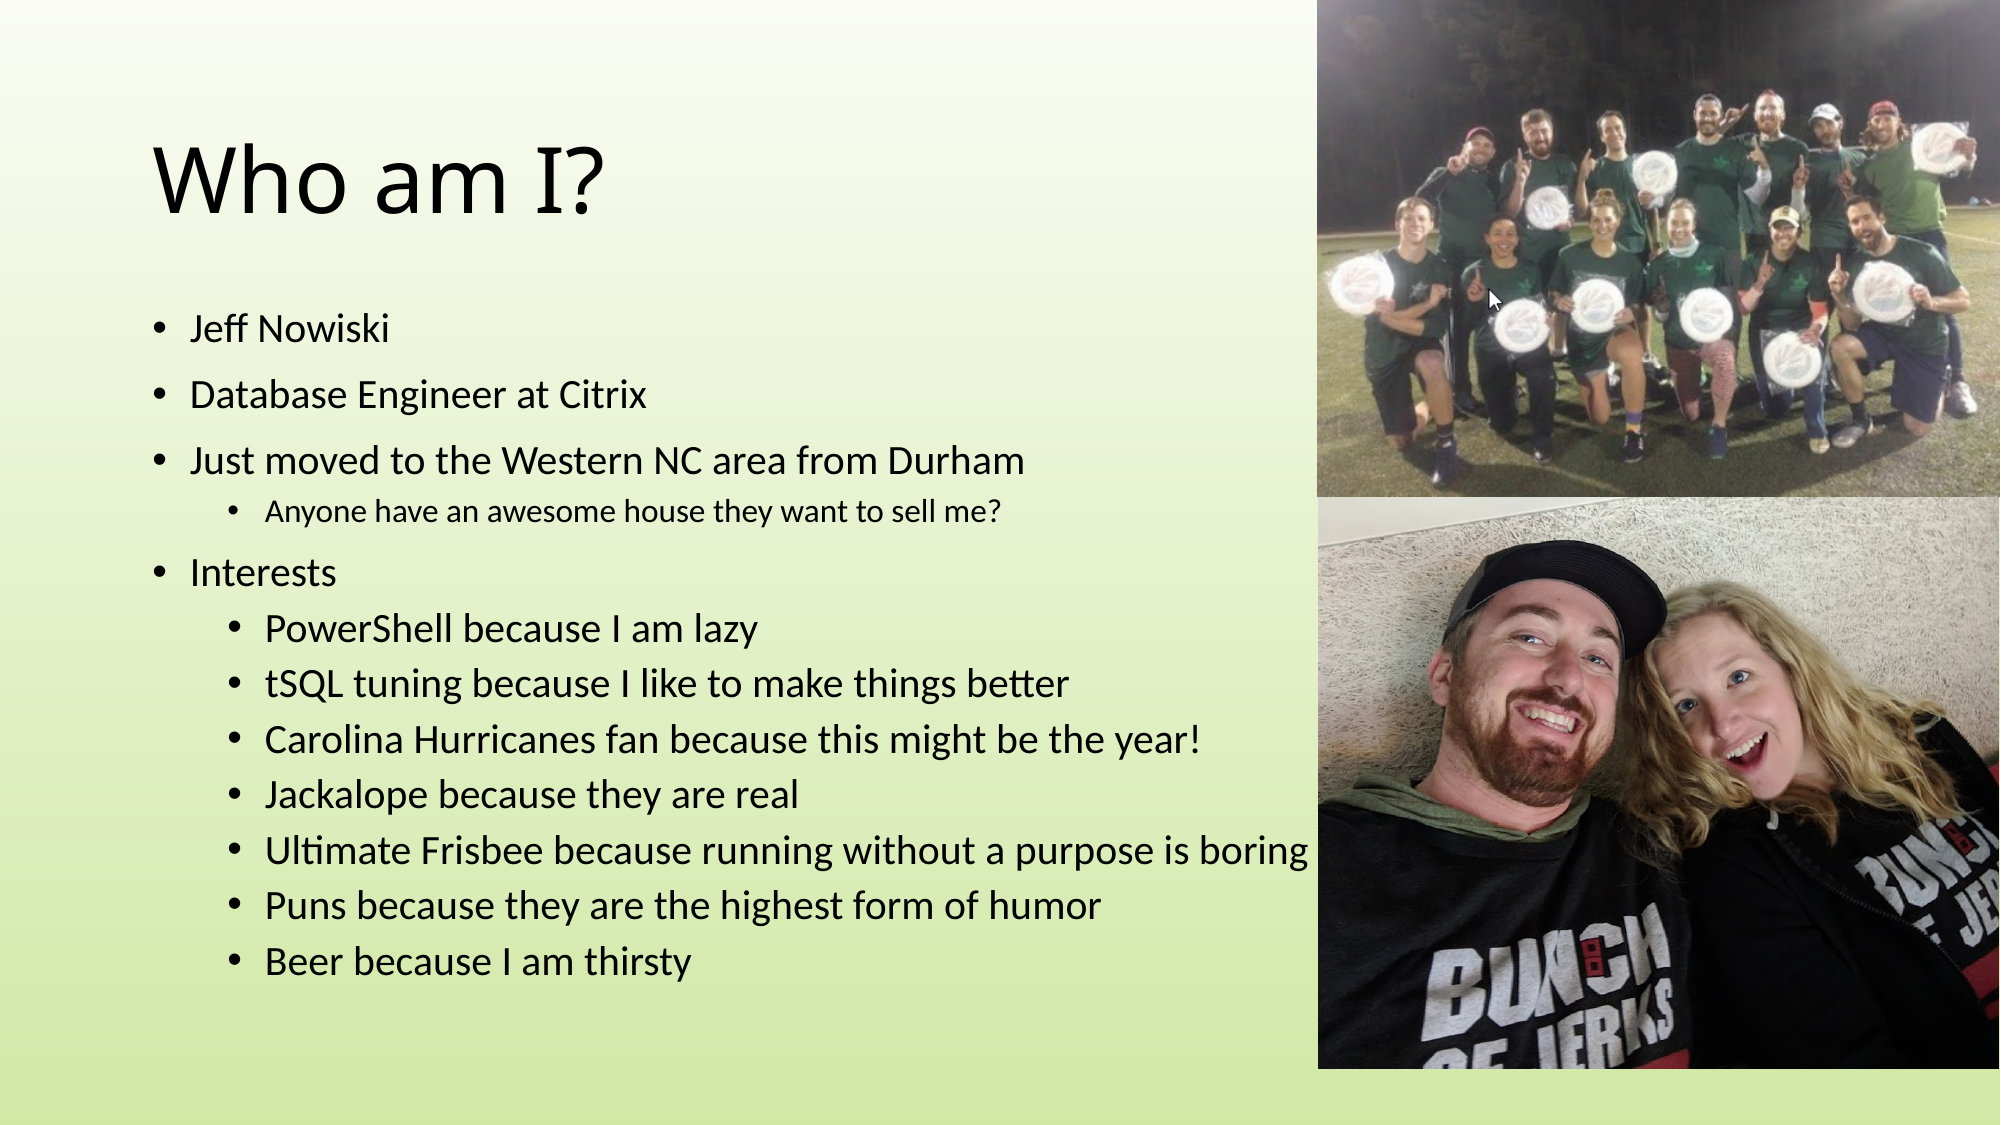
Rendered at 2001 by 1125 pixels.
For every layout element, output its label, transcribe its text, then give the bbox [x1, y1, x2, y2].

list Jeff Nowiski Database Engineer at Citrix Just moved to the Western NC area from Durham Anyone have an awesome house they want to sell me? Interests PowerShell because I am lazy tSQL tuning because I like to make things better Carolina Hurricanes fan because this might be the year! Jackalope because they are real Ultimate Frisbee because running without a purpose is boring Puns because they are the highest form of humor Beer because I am thirsty [137, 299, 1318, 1014]
title Who am I? [137, 75, 1317, 293]
picture [1317, 0, 2000, 1069]
